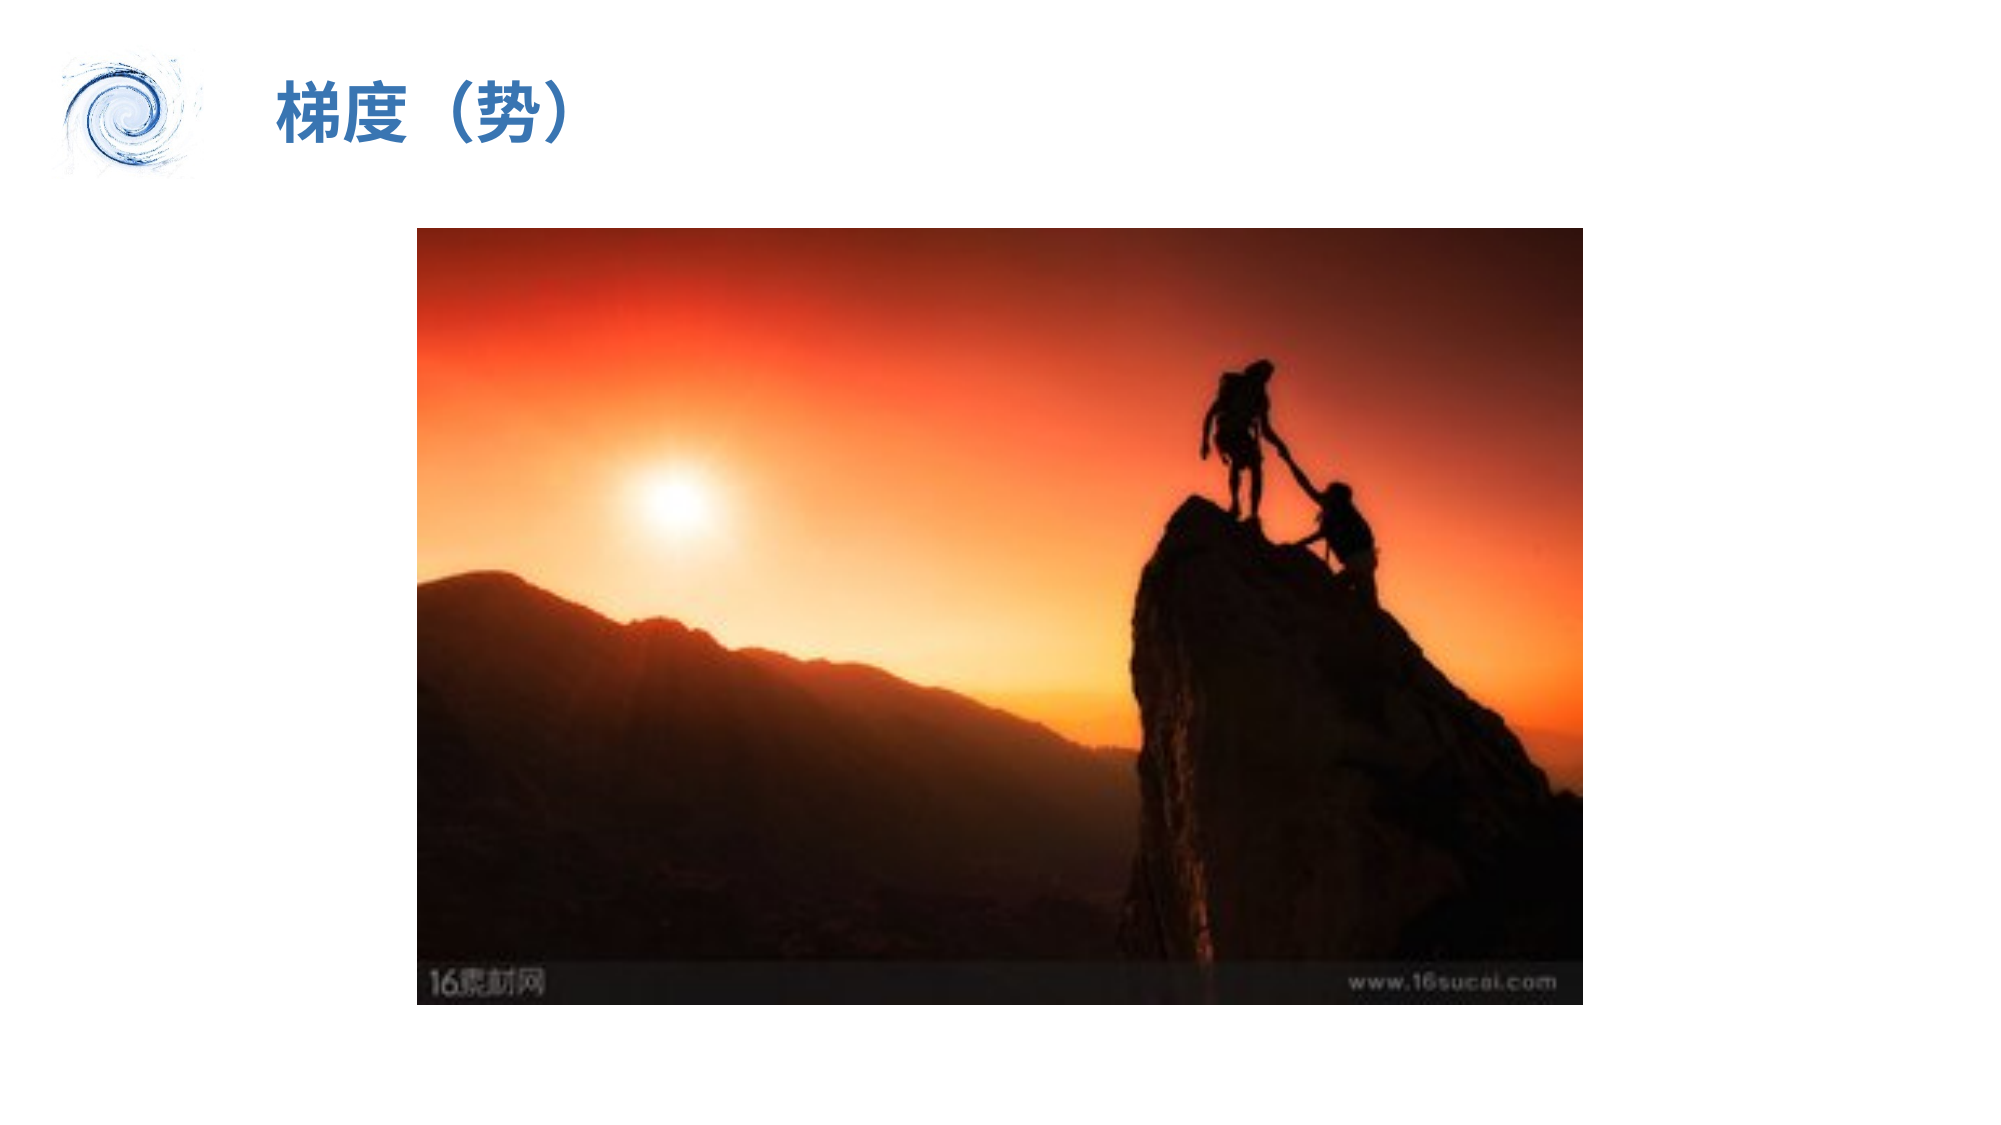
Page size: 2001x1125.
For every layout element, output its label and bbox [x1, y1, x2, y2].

picture [417, 228, 1583, 1005]
picture [51, 44, 204, 179]
